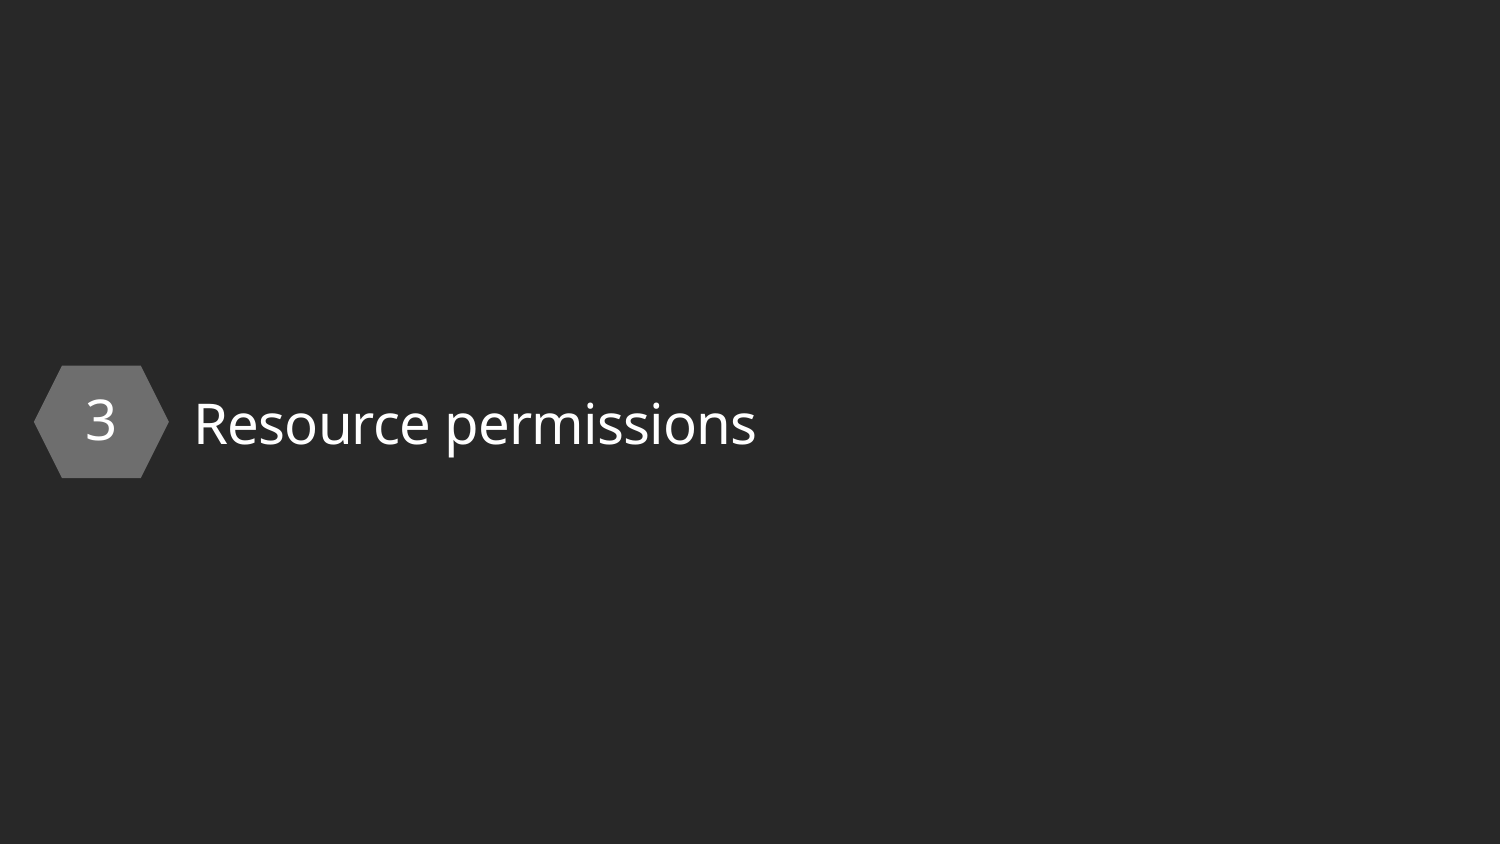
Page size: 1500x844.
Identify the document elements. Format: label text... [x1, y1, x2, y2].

text_box 3 [33, 364, 170, 479]
text_box Resource permissions [193, 387, 1132, 456]
